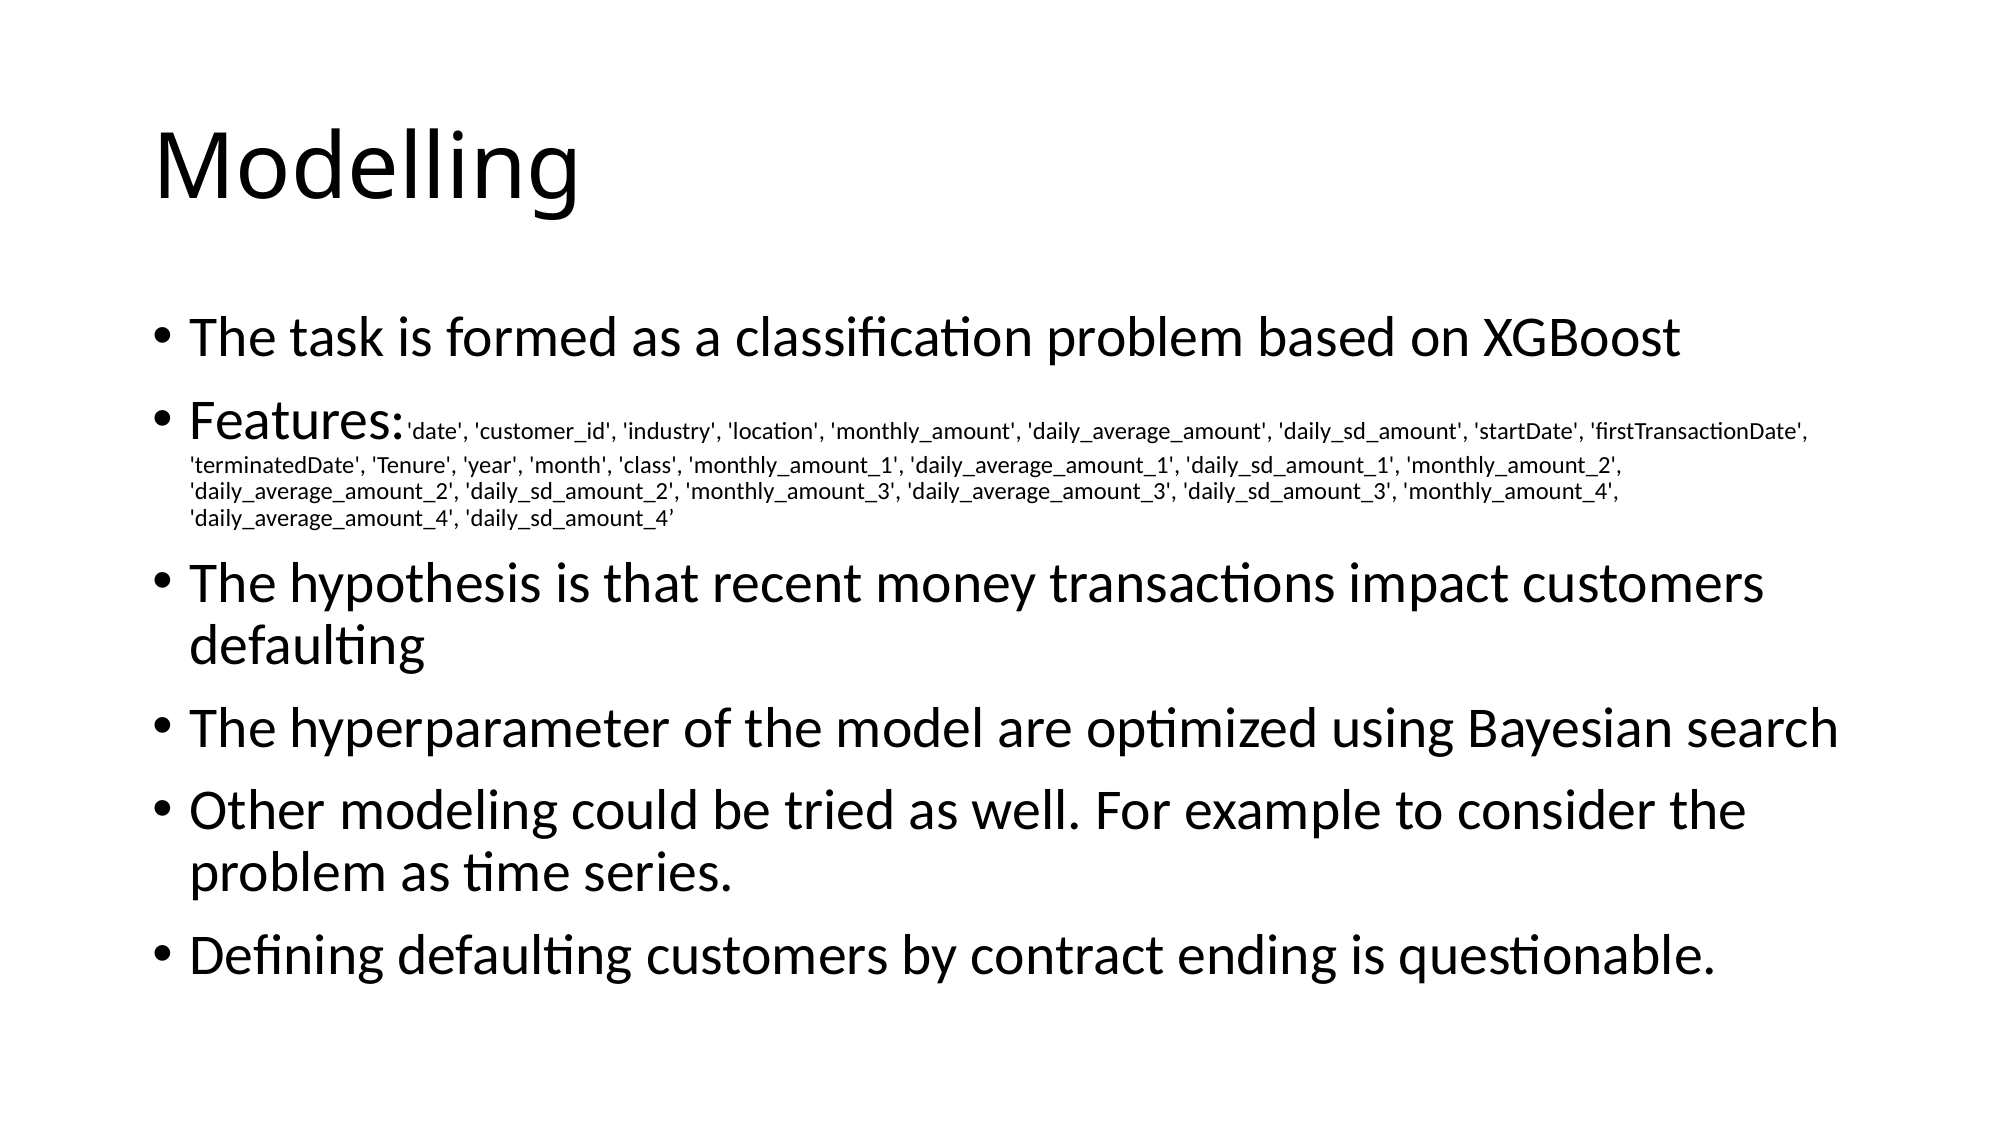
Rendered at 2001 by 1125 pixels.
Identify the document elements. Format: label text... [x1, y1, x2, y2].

list The task is formed as a classification problem based on XGBoost Features:'date', 'customer_id', 'industry', 'location', 'monthly_amount', 'daily_average_amount', 'daily_sd_amount', 'startDate', 'firstTransactionDate', 'terminatedDate', 'Tenure', 'year', 'month', 'class', 'monthly_amount_1', 'daily_average_amount_1', 'daily_sd_amount_1', 'monthly_amount_2', 'daily_average_amount_2', 'daily_sd_amount_2', 'monthly_amount_3', 'daily_average_amount_3', 'daily_sd_amount_3', 'monthly_amount_4', 'daily_average_amount_4', 'daily_sd_amount_4’ The hypothesis is that recent money transactions impact customers defaulting The hyperparameter of the model are optimized using Bayesian search Other modeling could be tried as well. For example to consider the problem as time series. Defining defaulting customers by contract ending is questionable. [137, 299, 1863, 1014]
title Modelling [137, 59, 1863, 278]
